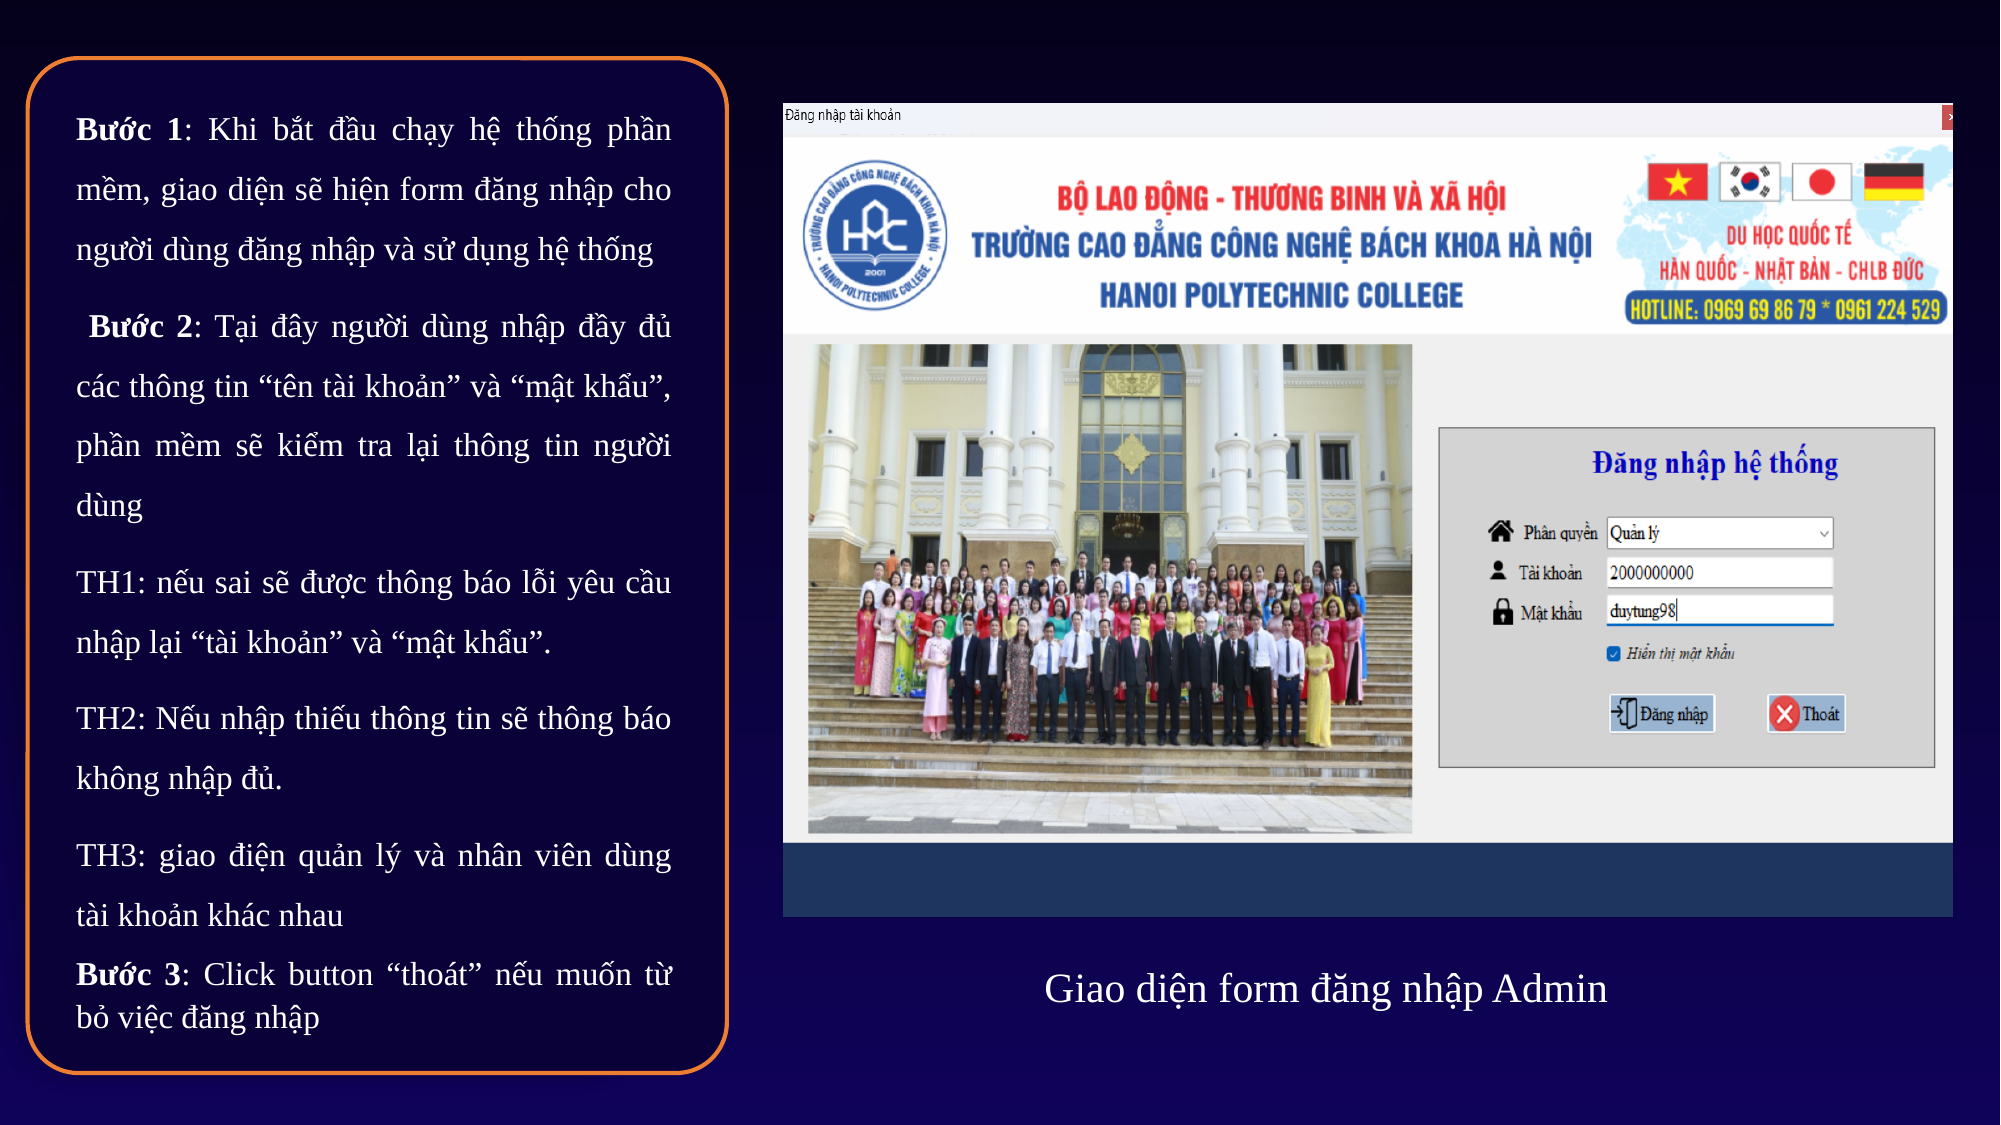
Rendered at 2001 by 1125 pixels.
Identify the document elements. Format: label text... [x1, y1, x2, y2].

text_box [26, 57, 728, 1075]
text_box Bước 1: Khi bắt đầu chạy hệ thống phần mềm, giao diện sẽ hiện form đăng nhập cho người dùng đăng nhập và sử dụng hệ thống Bước 2: Tại đây người dùng nhập đầy đủ các thông tin “tên tài khoản” và “mật khẩu”, phần mềm sẽ kiểm tra lại thông tin người dùng TH1: nếu sai sẽ được thông báo lỗi yêu cầu nhập lại “tài khoản” và “mật khẩu”. TH2: Nếu nhập thiếu thông tin sẽ thông báo không nhập đủ. TH3: giao điện quản lý và nhân viên dùng tài khoản khác nhau Bước 3: Click button “thoát” nếu muốn từ bỏ việc đăng nhập [61, 80, 688, 1043]
text_box Giao diện form đăng nhập Admin [1029, 949, 1624, 1019]
picture [783, 103, 1953, 917]
